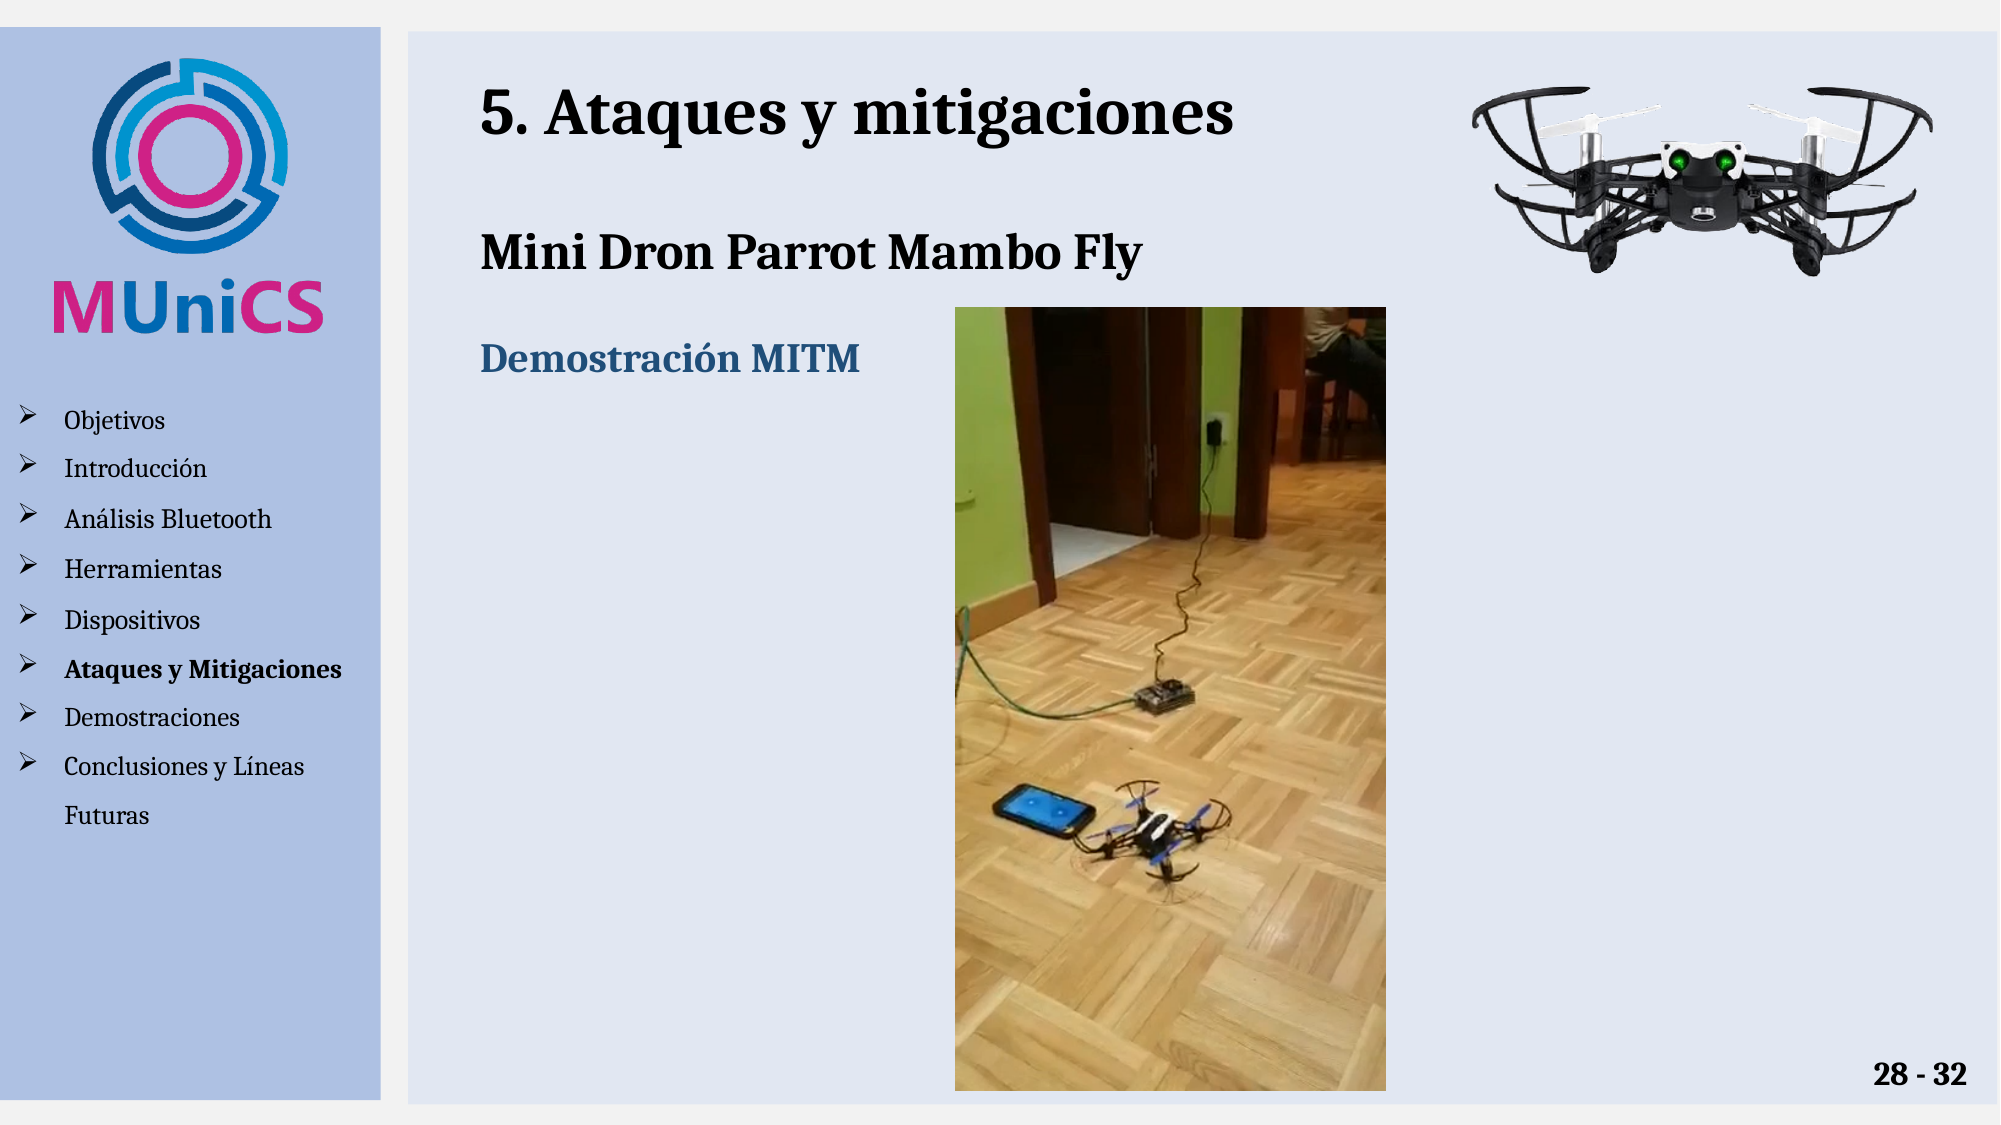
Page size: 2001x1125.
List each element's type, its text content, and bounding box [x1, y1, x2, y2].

text_box 28 - 32 [1848, 1044, 2000, 1100]
text_box Objetivos Introducción Análisis Bluetooth Herramientas Dispositivos Ataques y Mitigaciones Demostraciones Conclusiones y Líneas Futuras [2, 378, 384, 921]
text_box [407, 30, 1998, 1105]
picture [1446, 0, 1957, 442]
text_box [0, 26, 382, 1101]
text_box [954, 306, 1387, 1092]
text_box 5. Ataques y mitigaciones Mini Dron Parrot Mambo Fly Demostración MITM [465, 60, 1781, 528]
picture [42, 52, 338, 351]
